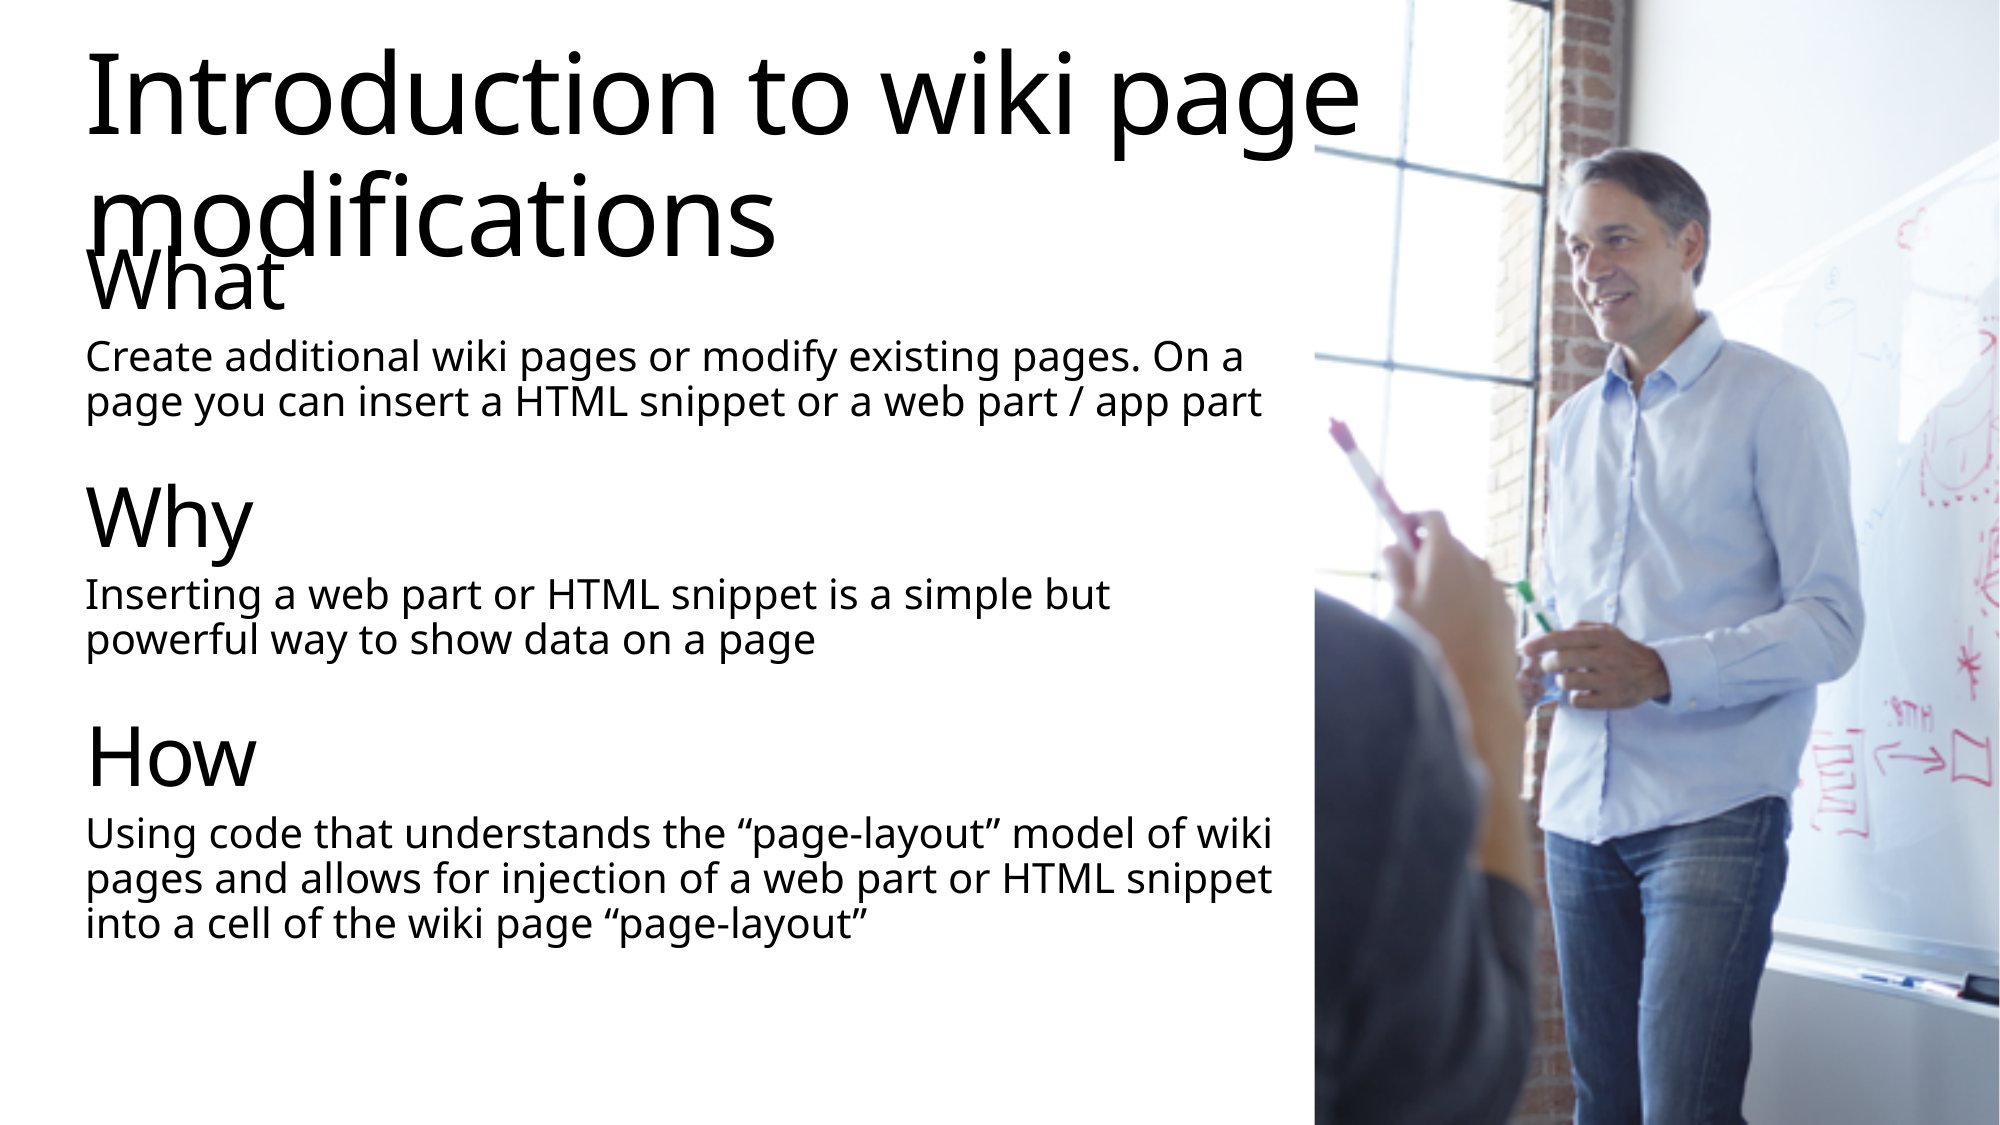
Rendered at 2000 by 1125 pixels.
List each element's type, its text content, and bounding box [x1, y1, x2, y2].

title Introduction to wiki page modifications [85, 37, 1314, 161]
picture [1314, 0, 2000, 1125]
list What Create additional wiki pages or modify existing pages. On a page you can insert a HTML snippet or a web part / app part Why Inserting a web part or HTML snippet is a simple but powerful way to show data on a page How Using code that understands the “page-layout” model of wiki pages and allows for injection of a web part or HTML snippet into a cell of the wiki page “page-layout” [85, 237, 1279, 562]
